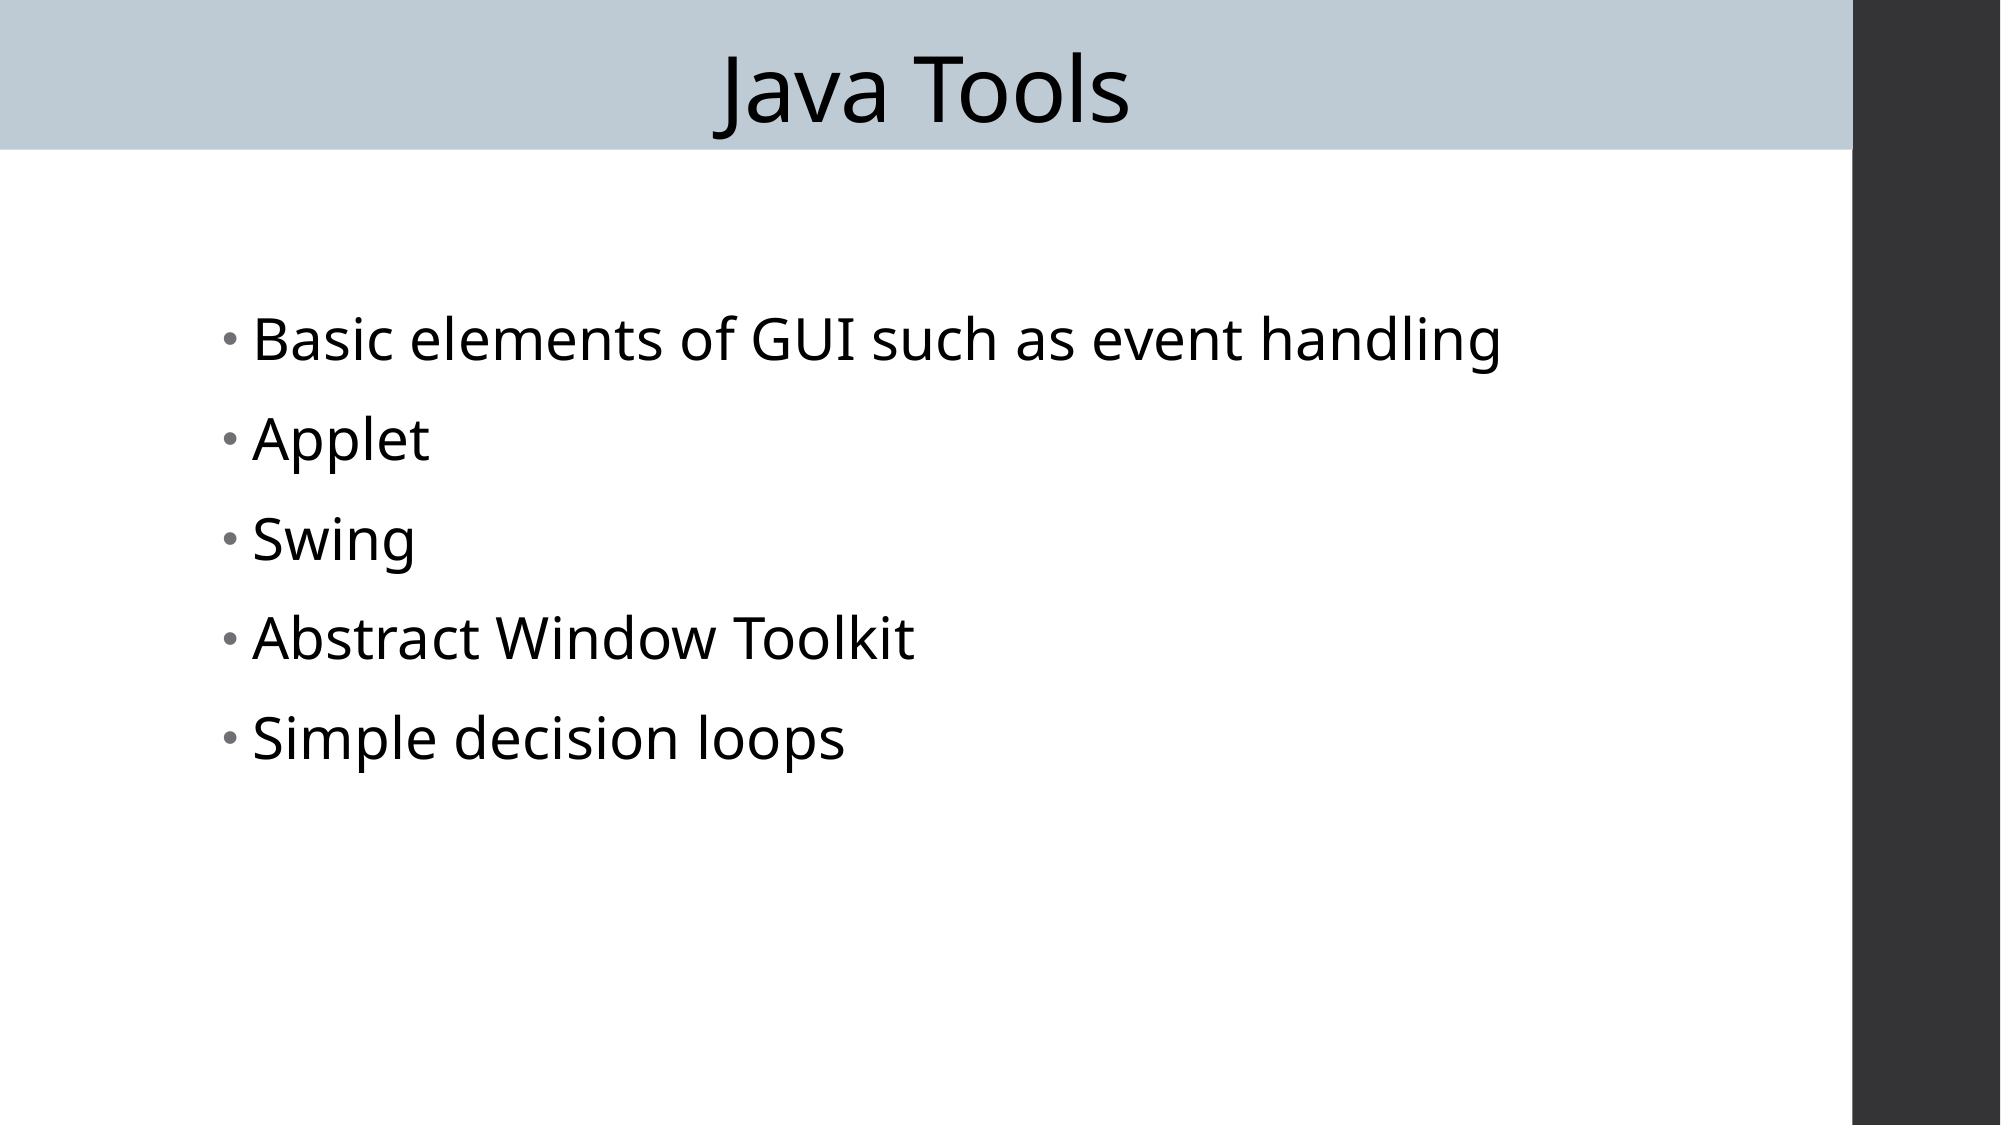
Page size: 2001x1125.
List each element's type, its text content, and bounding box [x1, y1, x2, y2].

list Basic elements of GUI such as event handling Applet Swing Abstract Window Toolkit Simple decision loops [206, 299, 1617, 1014]
title Java Tools [0, 0, 1853, 150]
